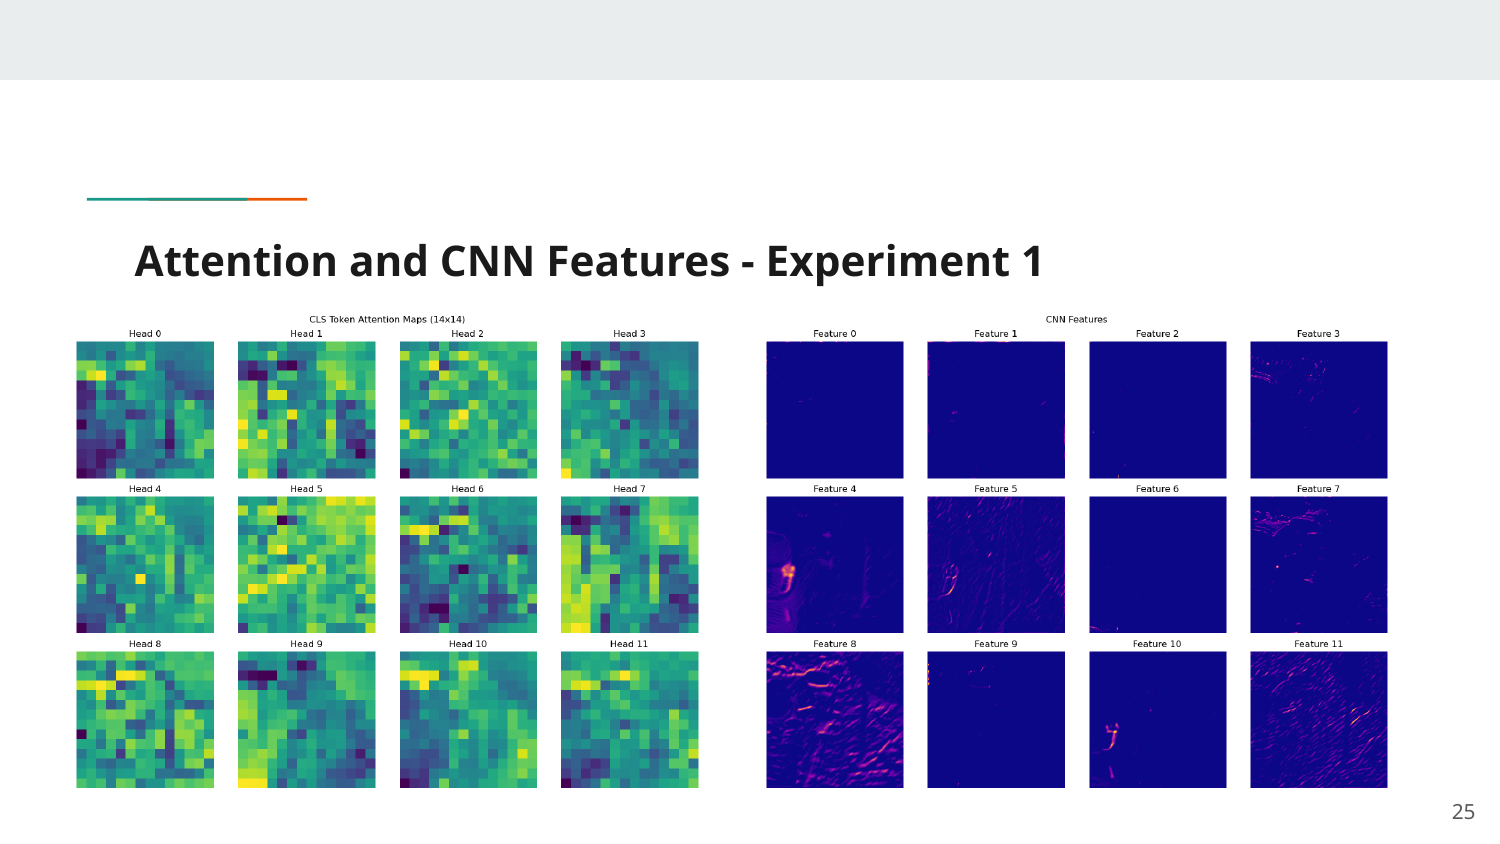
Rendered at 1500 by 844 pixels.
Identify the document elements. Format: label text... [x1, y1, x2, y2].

picture [749, 305, 1404, 796]
slide_number ‹#› [1400, 779, 1491, 844]
title Attention and CNN Features - Experiment 1 [119, 216, 1381, 305]
picture [60, 305, 714, 796]
